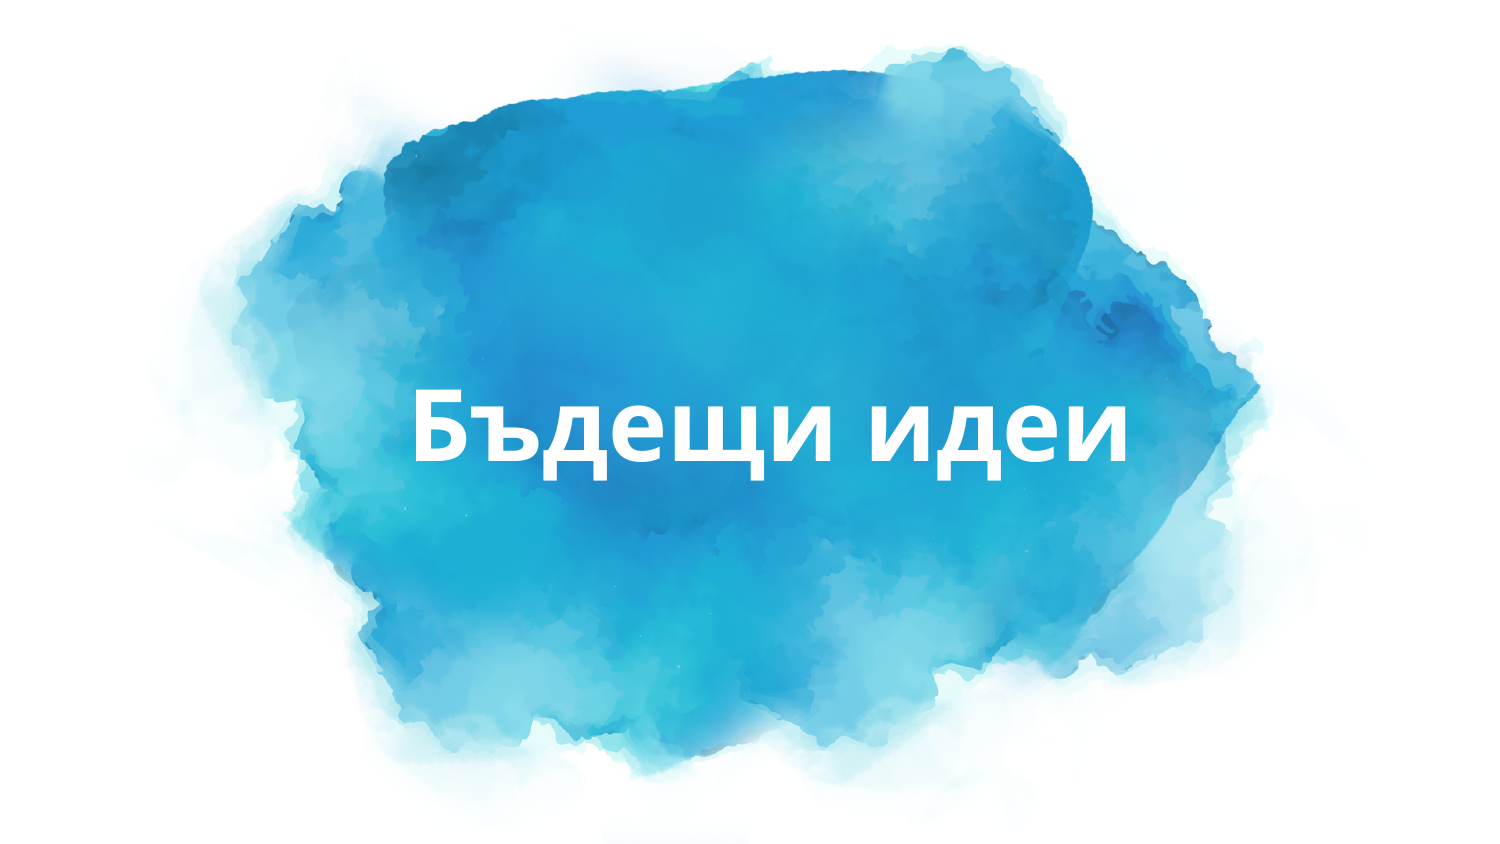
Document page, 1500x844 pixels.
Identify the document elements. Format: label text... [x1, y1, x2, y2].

title Бъдещи идеи [384, 305, 1159, 539]
picture [0, 0, 1500, 844]
